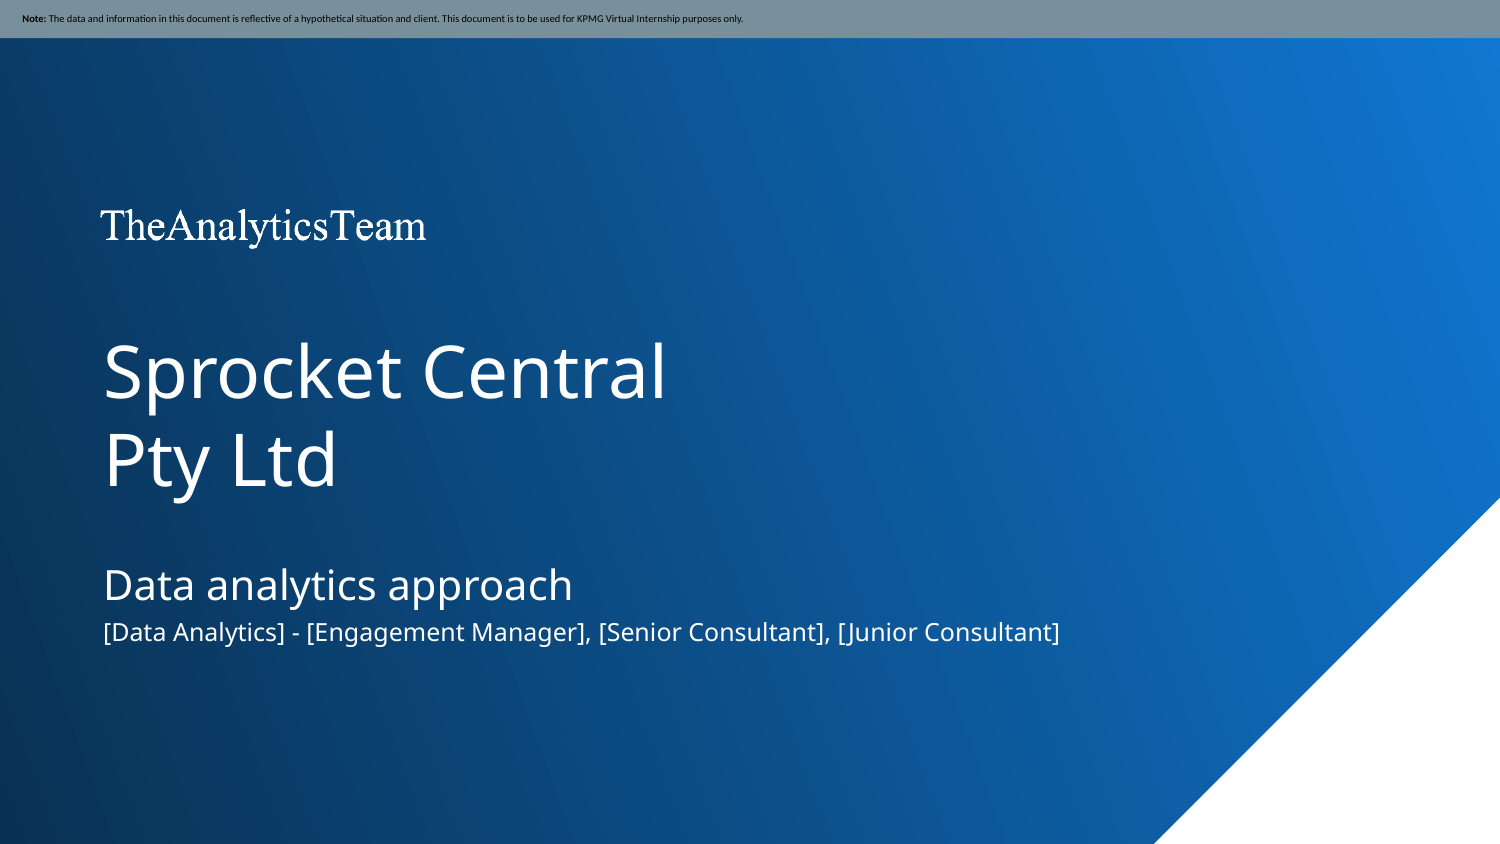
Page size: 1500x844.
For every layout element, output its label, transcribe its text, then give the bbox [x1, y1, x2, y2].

text_box [0, 39, 1500, 844]
text_box [Data Analytics] - [Engagement Manager], [Senior Consultant], [Junior Consultant] [88, 601, 1114, 662]
text_box Note: The data and information in this document is reflective of a hypothetical situation and client. This document is to be used for KPMG Virtual Internship purposes only. [0, 0, 1500, 39]
text_box Sprocket Central Pty Ltd [88, 310, 737, 516]
picture [100, 208, 427, 249]
text_box Data analytics approach [88, 543, 999, 601]
